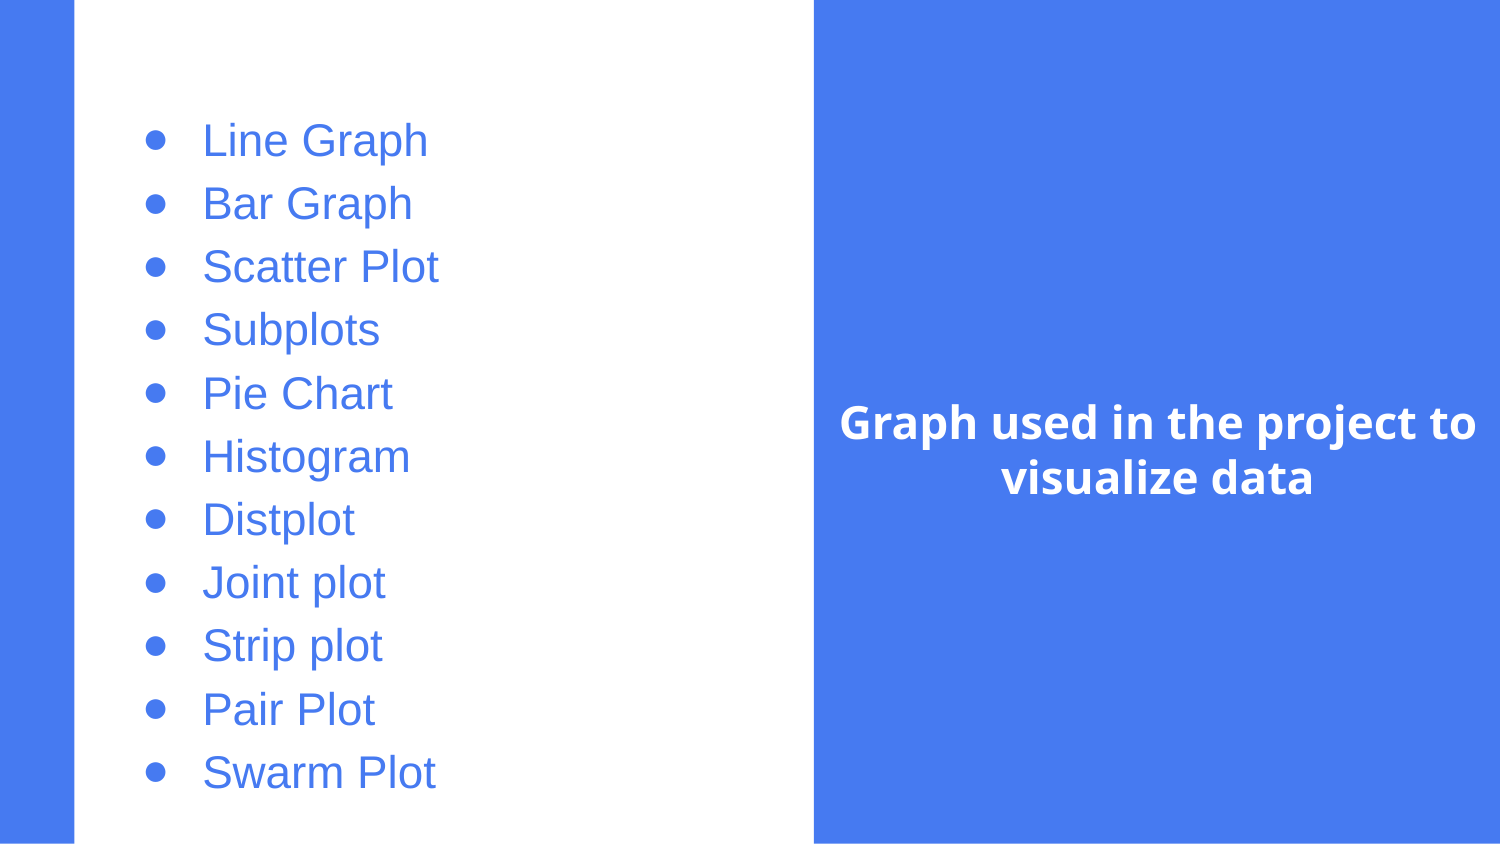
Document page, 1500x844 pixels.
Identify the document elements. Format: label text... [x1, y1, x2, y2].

text_box Graph used in the project to visualize data [816, 378, 1500, 519]
text_box Line Graph Bar Graph Scatter Plot Subplots Pie Chart Histogram Distplot Joint plot Strip plot Pair Plot Swarm Plot [112, 87, 746, 813]
